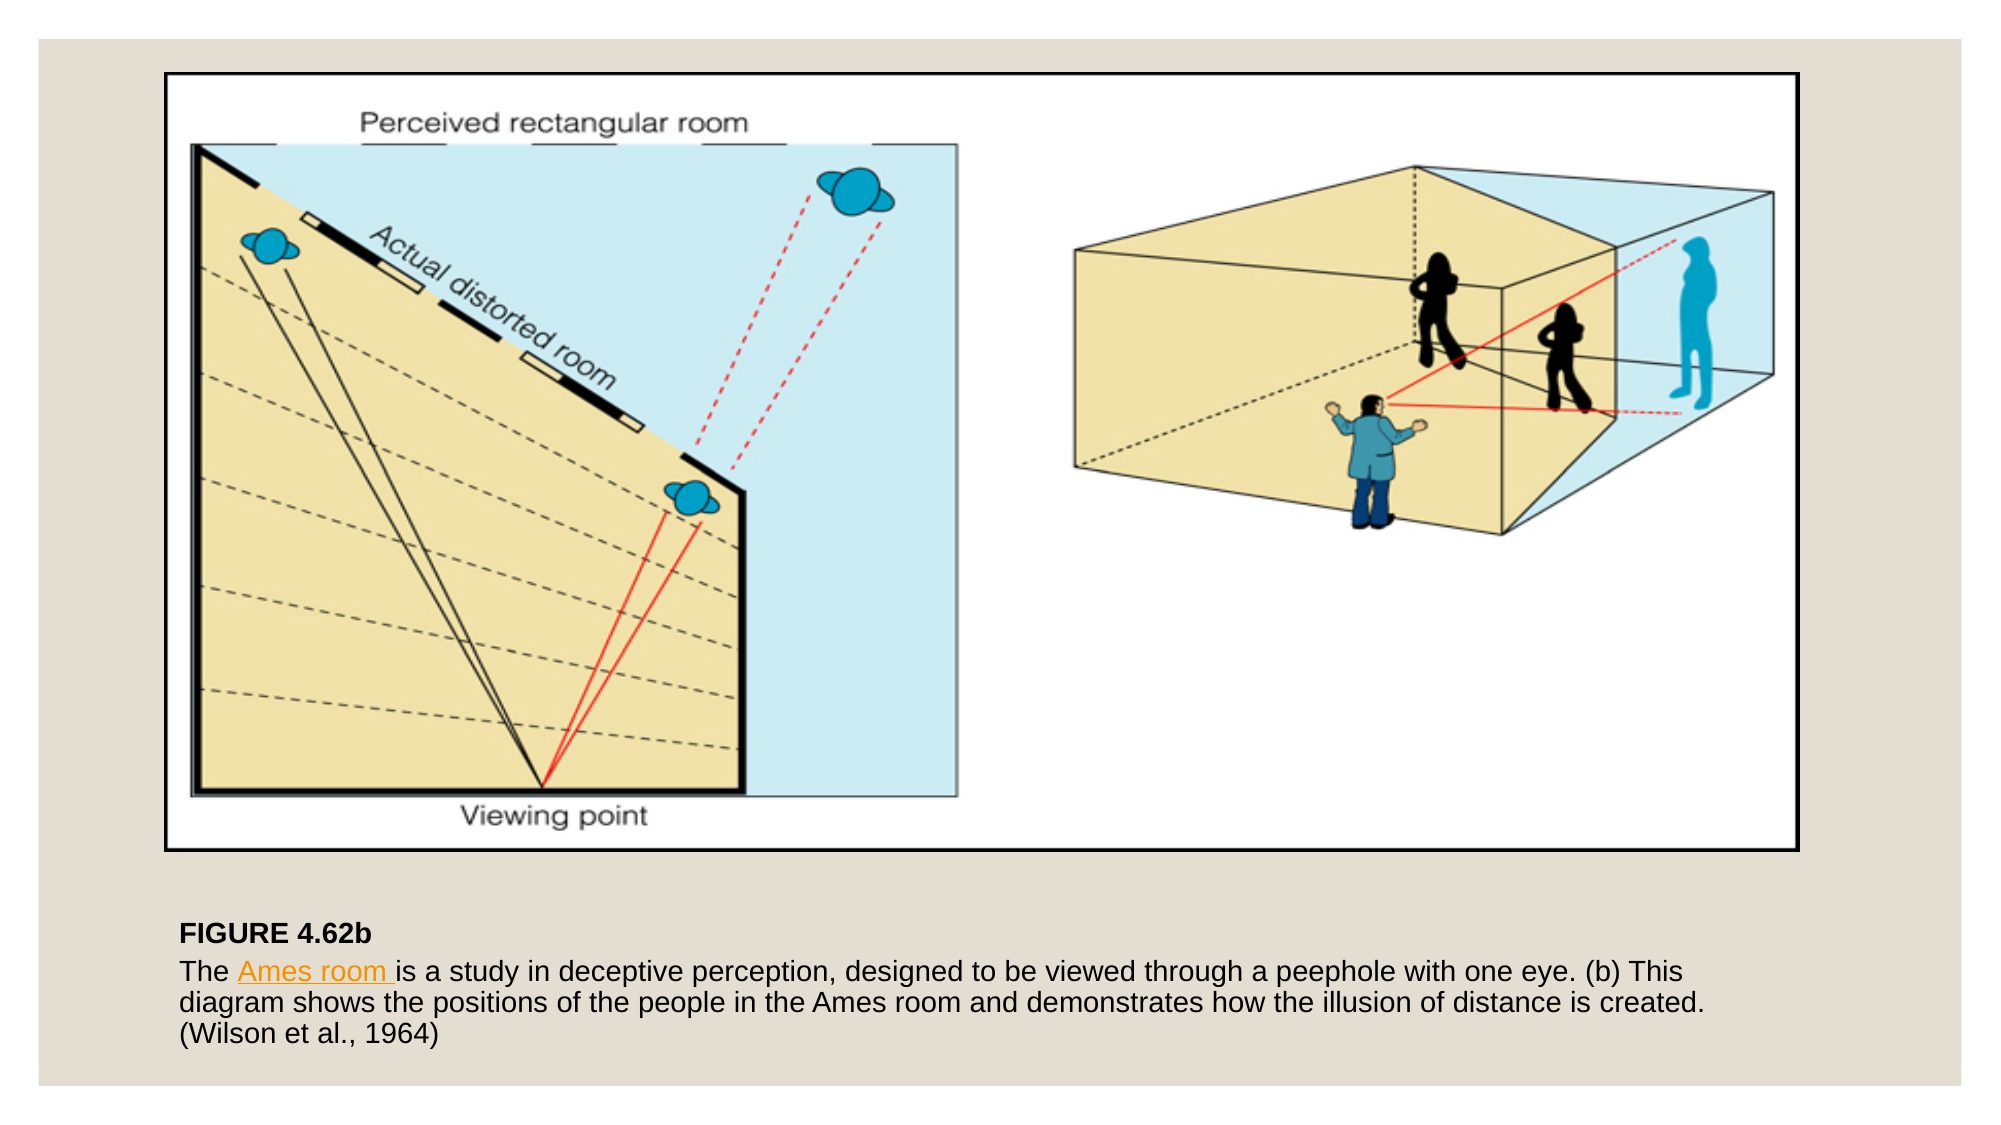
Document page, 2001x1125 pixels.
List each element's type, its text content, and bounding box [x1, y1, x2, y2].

text_box FIGURE 4.62b The Ames room is a study in deceptive perception, designed to be viewed through a peephole with one eye. (b) This diagram shows the positions of the people in the Ames room and demonstrates how the illusion of distance is created. (Wilson et al., 1964) [164, 911, 1800, 1125]
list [164, 72, 1800, 852]
